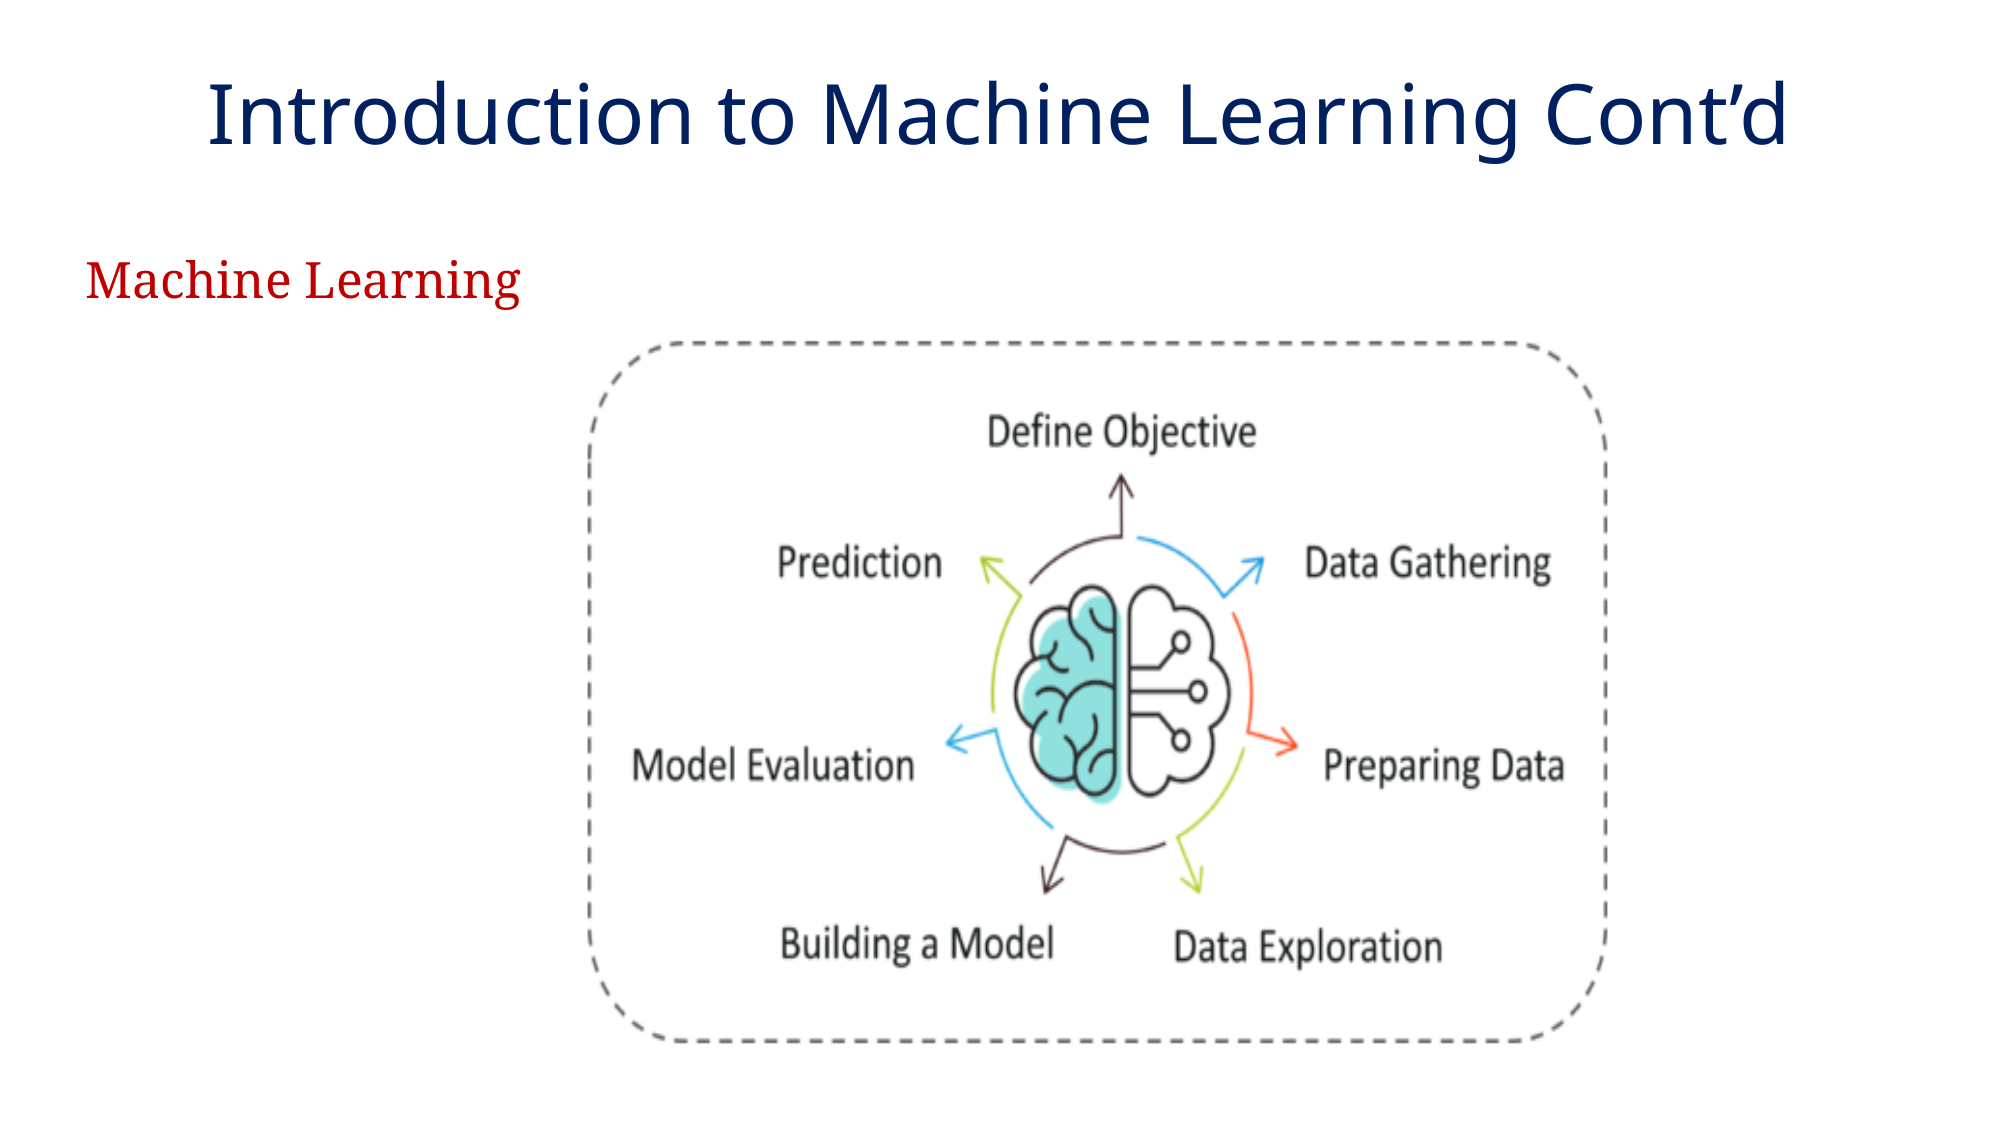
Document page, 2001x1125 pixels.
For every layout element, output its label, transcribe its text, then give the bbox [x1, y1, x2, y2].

title Introduction to Machine Learning Cont’d [137, 59, 1863, 176]
text_box Machine Learning [70, 240, 1071, 316]
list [511, 316, 1683, 1072]
